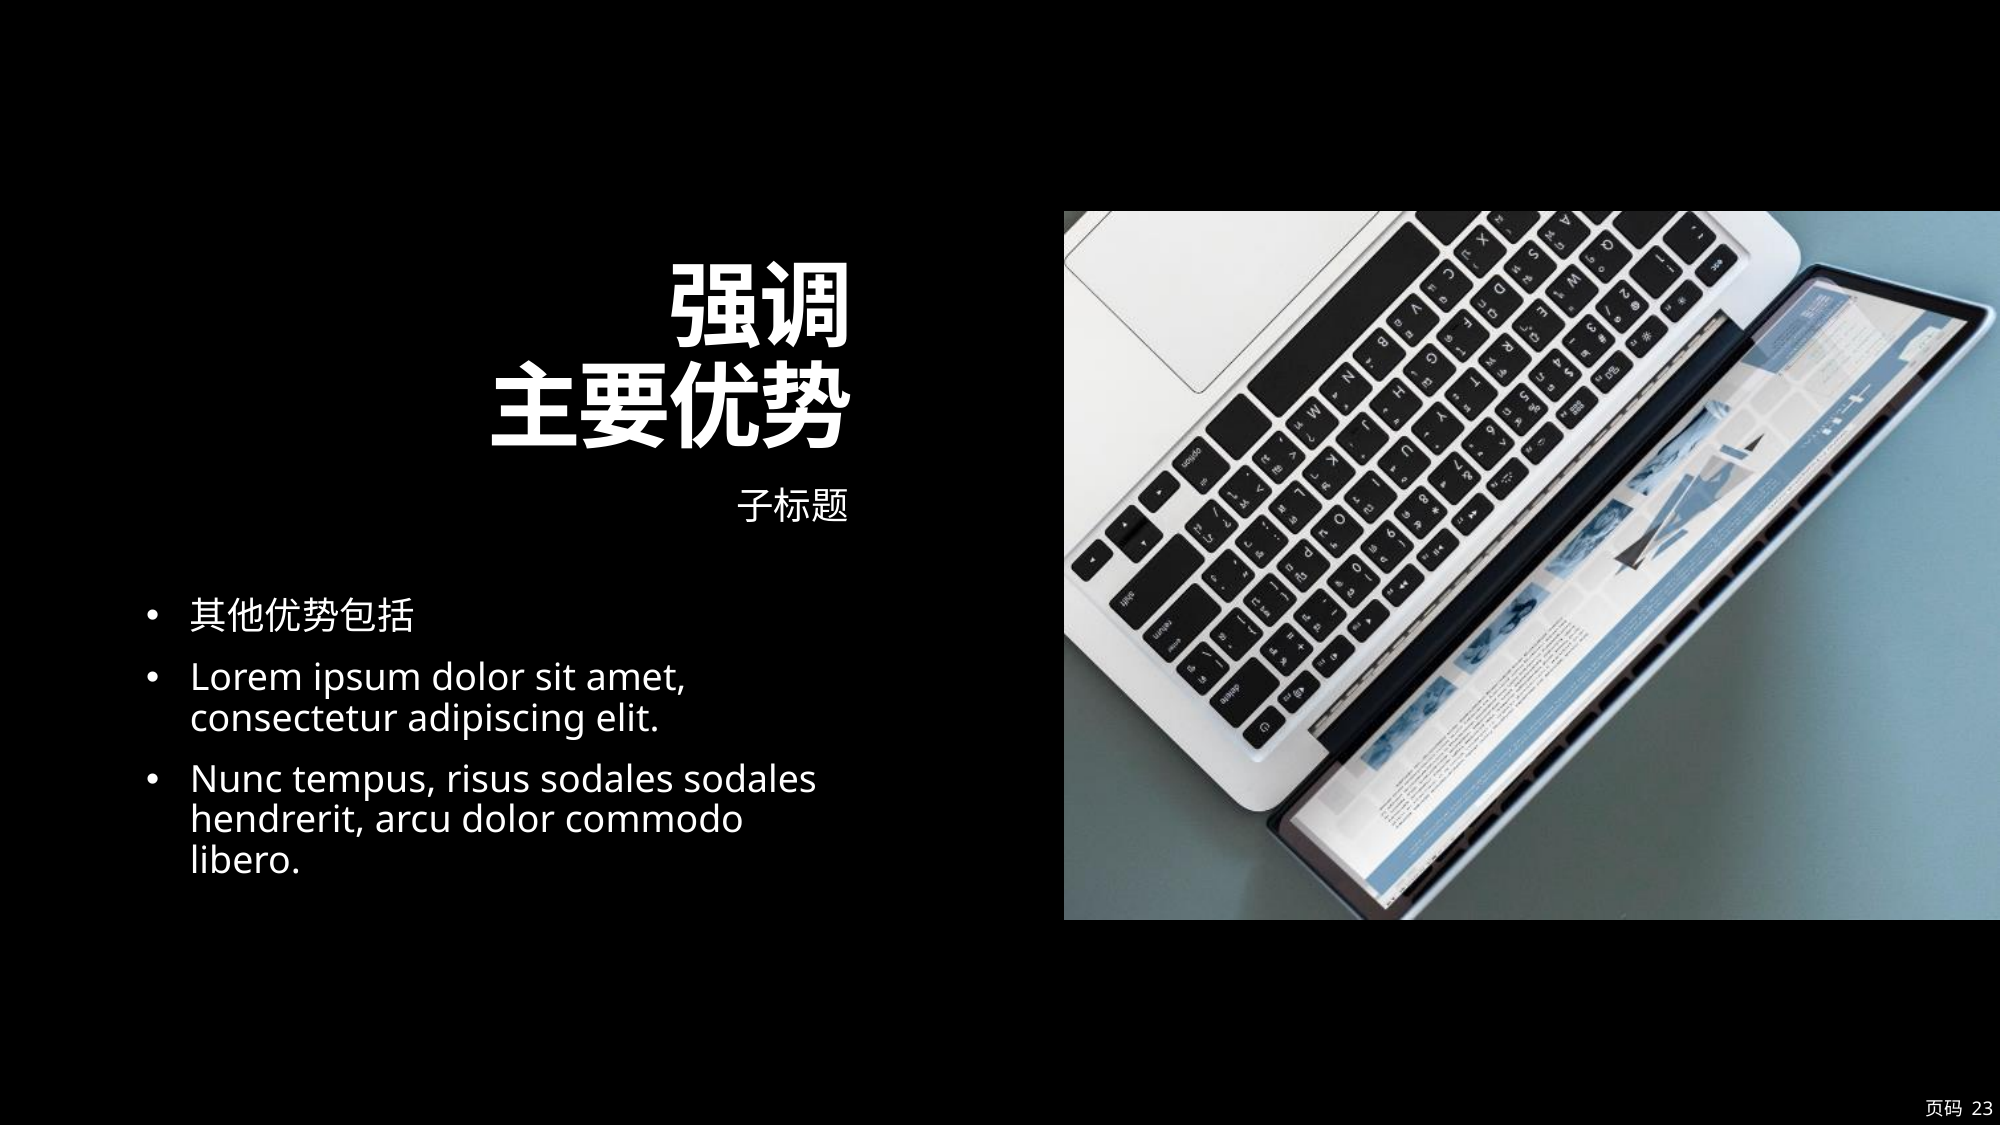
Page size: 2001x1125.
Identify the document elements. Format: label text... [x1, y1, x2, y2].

slide_number 页码 23 [1903, 1096, 1994, 1123]
picture [1064, 211, 2000, 920]
title 强调 主要优势 [74, 211, 895, 1109]
subtitle 子标题 [146, 487, 849, 566]
list 其他优势包括 Lorem ipsum dolor sit amet, consectetur adipiscing elit. Nunc tempus, risus sodales sodales hendrerit, arcu dolor commodo libero. [146, 597, 849, 893]
